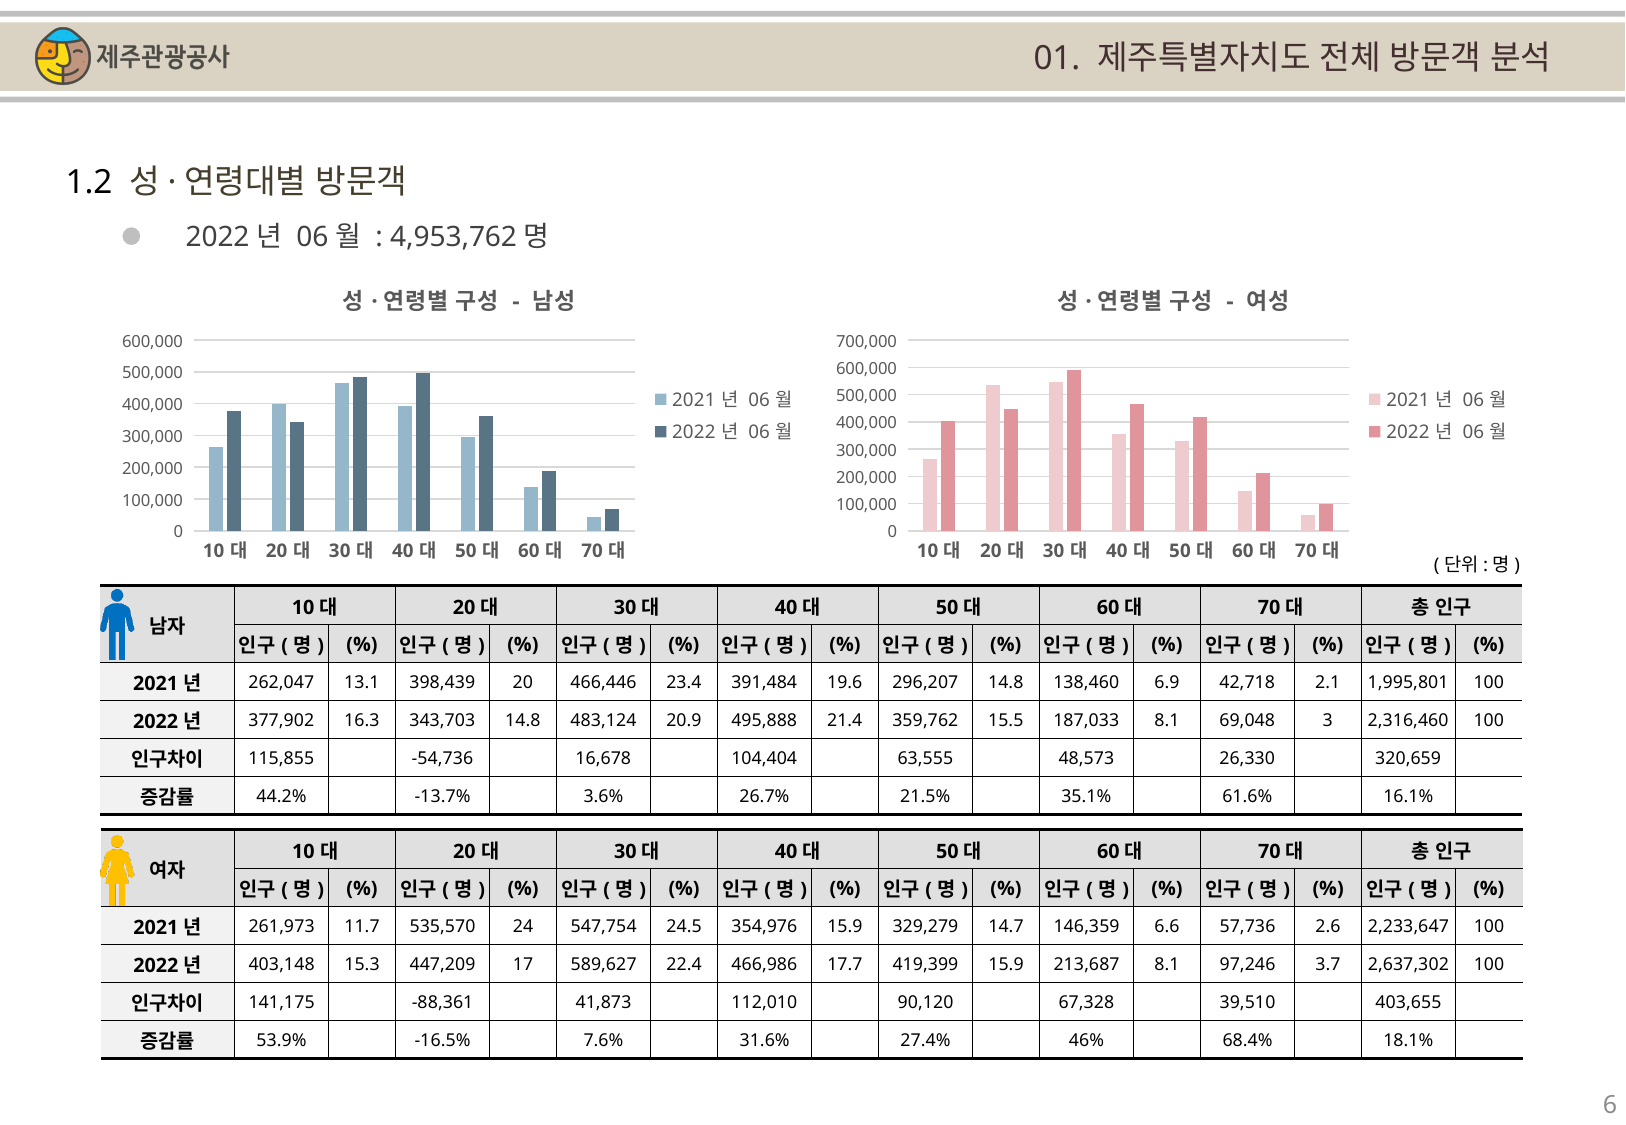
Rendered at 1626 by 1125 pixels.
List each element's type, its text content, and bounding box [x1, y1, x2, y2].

table_cell 261,973 [235, 907, 328, 944]
table_cell [1456, 739, 1522, 776]
table_cell 16.3 [329, 701, 395, 738]
table_cell 21.4 [812, 701, 878, 738]
table_header 남자 [154, 587, 234, 662]
table_cell 26.7% [718, 777, 811, 813]
table_header 10대 [235, 831, 395, 868]
table_cell 466,446 [557, 663, 650, 700]
table_header 10대 [235, 587, 395, 624]
table_cell 377,902 [235, 701, 328, 738]
table_cell 20.9 [651, 701, 717, 738]
table_cell 11.7 [329, 907, 395, 944]
table_header 40대 [718, 831, 878, 868]
table_cell 19.6 [812, 663, 878, 700]
table_cell 인구(명) [718, 869, 811, 906]
table_header 50대 [879, 587, 1039, 624]
table_cell 인구(명) [557, 869, 650, 906]
table_cell 447,209 [396, 945, 489, 982]
table_cell 2022년 [101, 945, 234, 982]
table_cell 329,279 [879, 907, 972, 944]
table_cell 인구(명) [1201, 869, 1294, 906]
table_cell 6.9 [1134, 663, 1200, 700]
table_cell 7.6% [557, 1021, 650, 1057]
table_header 50대 [879, 831, 1039, 868]
table_cell (%) [490, 625, 556, 662]
table_cell 359,762 [879, 701, 972, 738]
table_cell 26,330 [1201, 739, 1294, 776]
table_cell 인구(명) [235, 625, 328, 662]
table_cell 15.3 [329, 945, 395, 982]
table_cell [812, 777, 878, 813]
table_cell [651, 983, 717, 1020]
table_cell 인구(명) [1040, 625, 1133, 662]
table_cell 146,359 [1040, 907, 1133, 944]
table_cell 67,328 [1040, 983, 1133, 1020]
table_cell (%) [1134, 625, 1200, 662]
table_cell [973, 739, 1039, 776]
table_cell (%) [651, 625, 717, 662]
table_cell (%) [1295, 869, 1361, 906]
table_header 40대 [718, 587, 878, 624]
table_cell [1295, 1021, 1361, 1057]
table_header 20대 [396, 587, 556, 624]
table_cell 296,207 [879, 663, 972, 700]
table_cell 20 [490, 663, 556, 700]
table_cell 115,855 [235, 739, 328, 776]
table_cell 17 [490, 945, 556, 982]
table_cell 100 [1456, 663, 1522, 700]
table_header 70대 [1201, 831, 1361, 868]
table_cell 인구(명) [879, 625, 972, 662]
table_cell (%) [1456, 625, 1522, 662]
table_cell 141,175 [235, 983, 328, 1020]
table_cell 17.7 [812, 945, 878, 982]
table_cell 13.1 [329, 663, 395, 700]
table_cell 68.4% [1201, 1021, 1294, 1057]
table_cell 104,404 [718, 739, 811, 776]
table_header 60대 [1040, 831, 1200, 868]
table_cell (%) [1456, 869, 1523, 906]
table_cell 8.1 [1134, 701, 1200, 738]
table_cell (%) [812, 869, 878, 906]
table_cell [1134, 739, 1200, 776]
table_cell [973, 1021, 1039, 1057]
table_cell -54,736 [396, 739, 489, 776]
table_cell 61.6% [1201, 777, 1294, 813]
table_cell (%) [490, 869, 556, 906]
table_cell 398,439 [396, 663, 489, 700]
table_cell 2,637,302 [1362, 945, 1455, 982]
picture [31, 26, 232, 87]
table_cell 69,048 [1201, 701, 1294, 738]
table_cell (%) [1134, 869, 1200, 906]
table_cell -88,361 [396, 983, 489, 1020]
table_cell [490, 983, 556, 1020]
table_cell 100 [1456, 907, 1523, 944]
table_cell 2.6 [1295, 907, 1361, 944]
table_cell [329, 739, 395, 776]
table_cell 15.5 [973, 701, 1039, 738]
table_cell [329, 777, 395, 813]
table_cell 343,703 [396, 701, 489, 738]
table_header 60대 [1040, 587, 1200, 624]
table_cell 2021년 [100, 663, 234, 700]
table_cell 15.9 [973, 945, 1039, 982]
table_cell [1134, 1021, 1200, 1057]
table_cell 403,148 [235, 945, 328, 982]
table_cell -16.5% [396, 1021, 489, 1057]
table_cell [490, 739, 556, 776]
table_cell 535,570 [396, 907, 489, 944]
table_header 20대 [396, 831, 556, 868]
table_cell [1134, 983, 1200, 1020]
table_cell 495,888 [718, 701, 811, 738]
table_header 여자 [154, 831, 234, 906]
table_cell 354,976 [718, 907, 811, 944]
table_cell [973, 777, 1039, 813]
text_box (단위:명) [1419, 545, 1535, 583]
table_cell -13.7% [396, 777, 489, 813]
table_cell 8.1 [1134, 945, 1200, 982]
table_cell [490, 777, 556, 813]
table_cell 100 [1456, 701, 1522, 738]
table_cell 466,986 [718, 945, 811, 982]
table_cell 14.8 [973, 663, 1039, 700]
table_cell [973, 983, 1039, 1020]
table_cell [1295, 983, 1361, 1020]
table_cell 증감률 [100, 777, 234, 813]
table_cell [651, 1021, 717, 1057]
table_cell 44.2% [235, 777, 328, 813]
table_cell 187,033 [1040, 701, 1133, 738]
table_cell 419,399 [879, 945, 972, 982]
table_cell [812, 739, 878, 776]
table_cell [651, 777, 717, 813]
table_cell 2,233,647 [1362, 907, 1455, 944]
table_cell 증감률 [101, 1021, 234, 1057]
table_cell 인구(명) [1040, 869, 1133, 906]
chart [107, 261, 812, 570]
table_cell 6.6 [1134, 907, 1200, 944]
table_cell 138,460 [1040, 663, 1133, 700]
table_cell 인구(명) [879, 869, 972, 906]
table_cell 100 [1456, 945, 1523, 982]
table_cell 24.5 [651, 907, 717, 944]
table_cell [1295, 739, 1361, 776]
table_cell 2,316,460 [1362, 701, 1455, 738]
table_cell [1456, 1021, 1523, 1057]
table_cell 403,655 [1362, 983, 1455, 1020]
table_cell 22.4 [651, 945, 717, 982]
text_box 1.2 성·연령대별 방문객 [50, 152, 1144, 208]
table_cell (%) [1295, 625, 1361, 662]
table_cell 2022년 [100, 701, 234, 738]
table_cell 48,573 [1040, 739, 1133, 776]
table_cell 인구(명) [235, 869, 328, 906]
table_cell 2.1 [1295, 663, 1361, 700]
table_cell 320,659 [1362, 739, 1455, 776]
picture [78, 830, 154, 908]
text_box 2022년 06월 : 4,953,762명 [170, 210, 565, 260]
chart [821, 261, 1526, 570]
table_cell 23.4 [651, 663, 717, 700]
table_cell 14.8 [490, 701, 556, 738]
table_cell 547,754 [557, 907, 650, 944]
table_cell [329, 983, 395, 1020]
table_header 30대 [557, 831, 717, 868]
table_cell 262,047 [235, 663, 328, 700]
table_cell 인구차이 [100, 739, 234, 776]
table_cell 16.1% [1362, 777, 1455, 813]
table_cell 인구차이 [101, 983, 234, 1020]
slide_number 6 [1251, 1063, 1618, 1123]
table_cell 53.9% [235, 1021, 328, 1057]
table_cell [651, 739, 717, 776]
table_cell [1456, 777, 1522, 813]
table_cell 24 [490, 907, 556, 944]
table_cell (%) [651, 869, 717, 906]
table_header 70대 [1201, 587, 1361, 624]
table_cell [812, 983, 878, 1020]
table_cell [1456, 983, 1523, 1020]
table_cell 16,678 [557, 739, 650, 776]
table_cell 인구(명) [1362, 869, 1455, 906]
table_cell 인구(명) [718, 625, 811, 662]
table_cell 인구(명) [396, 625, 489, 662]
table_cell [812, 1021, 878, 1057]
table_cell 483,124 [557, 701, 650, 738]
table_cell [490, 1021, 556, 1057]
table_cell 인구(명) [1362, 625, 1455, 662]
table_cell 1,995,801 [1362, 663, 1455, 700]
text_box [121, 226, 141, 246]
table_cell 3.6% [557, 777, 650, 813]
table_cell 213,687 [1040, 945, 1133, 982]
table_cell 3 [1295, 701, 1361, 738]
table_cell 90,120 [879, 983, 972, 1020]
table_cell 3.7 [1295, 945, 1361, 982]
table_cell 31.6% [718, 1021, 811, 1057]
text_box 01. 제주특별자치도 전체 방문객 분석 [891, 28, 1595, 84]
table_cell (%) [329, 869, 395, 906]
table_cell 42,718 [1201, 663, 1294, 700]
table_cell 391,484 [718, 663, 811, 700]
table_cell [329, 1021, 395, 1057]
table_cell (%) [812, 625, 878, 662]
table_cell 97,246 [1201, 945, 1294, 982]
table_cell 41,873 [557, 983, 650, 1020]
table_cell 39,510 [1201, 983, 1294, 1020]
table_cell 63,555 [879, 739, 972, 776]
table_cell 21.5% [879, 777, 972, 813]
table_cell 112,010 [718, 983, 811, 1020]
table_cell [1134, 777, 1200, 813]
table_cell 15.9 [812, 907, 878, 944]
table_cell 57,736 [1201, 907, 1294, 944]
table_cell 14.7 [973, 907, 1039, 944]
table_cell 인구(명) [396, 869, 489, 906]
table_cell 46% [1040, 1021, 1133, 1057]
table_cell [1295, 777, 1361, 813]
table_cell 2021년 [101, 907, 234, 944]
table_cell 인구(명) [557, 625, 650, 662]
table_cell 18.1% [1362, 1021, 1455, 1057]
table_header 총 인구 [1362, 831, 1523, 868]
table_cell (%) [329, 625, 395, 662]
table_cell 589,627 [557, 945, 650, 982]
table_cell 35.1% [1040, 777, 1133, 813]
table_cell 27.4% [879, 1021, 972, 1057]
picture [78, 586, 154, 662]
table_header 30대 [557, 587, 717, 624]
table_cell (%) [973, 869, 1039, 906]
table_cell 인구(명) [1201, 625, 1294, 662]
table_cell (%) [973, 625, 1039, 662]
table_header 총 인구 [1362, 587, 1522, 624]
